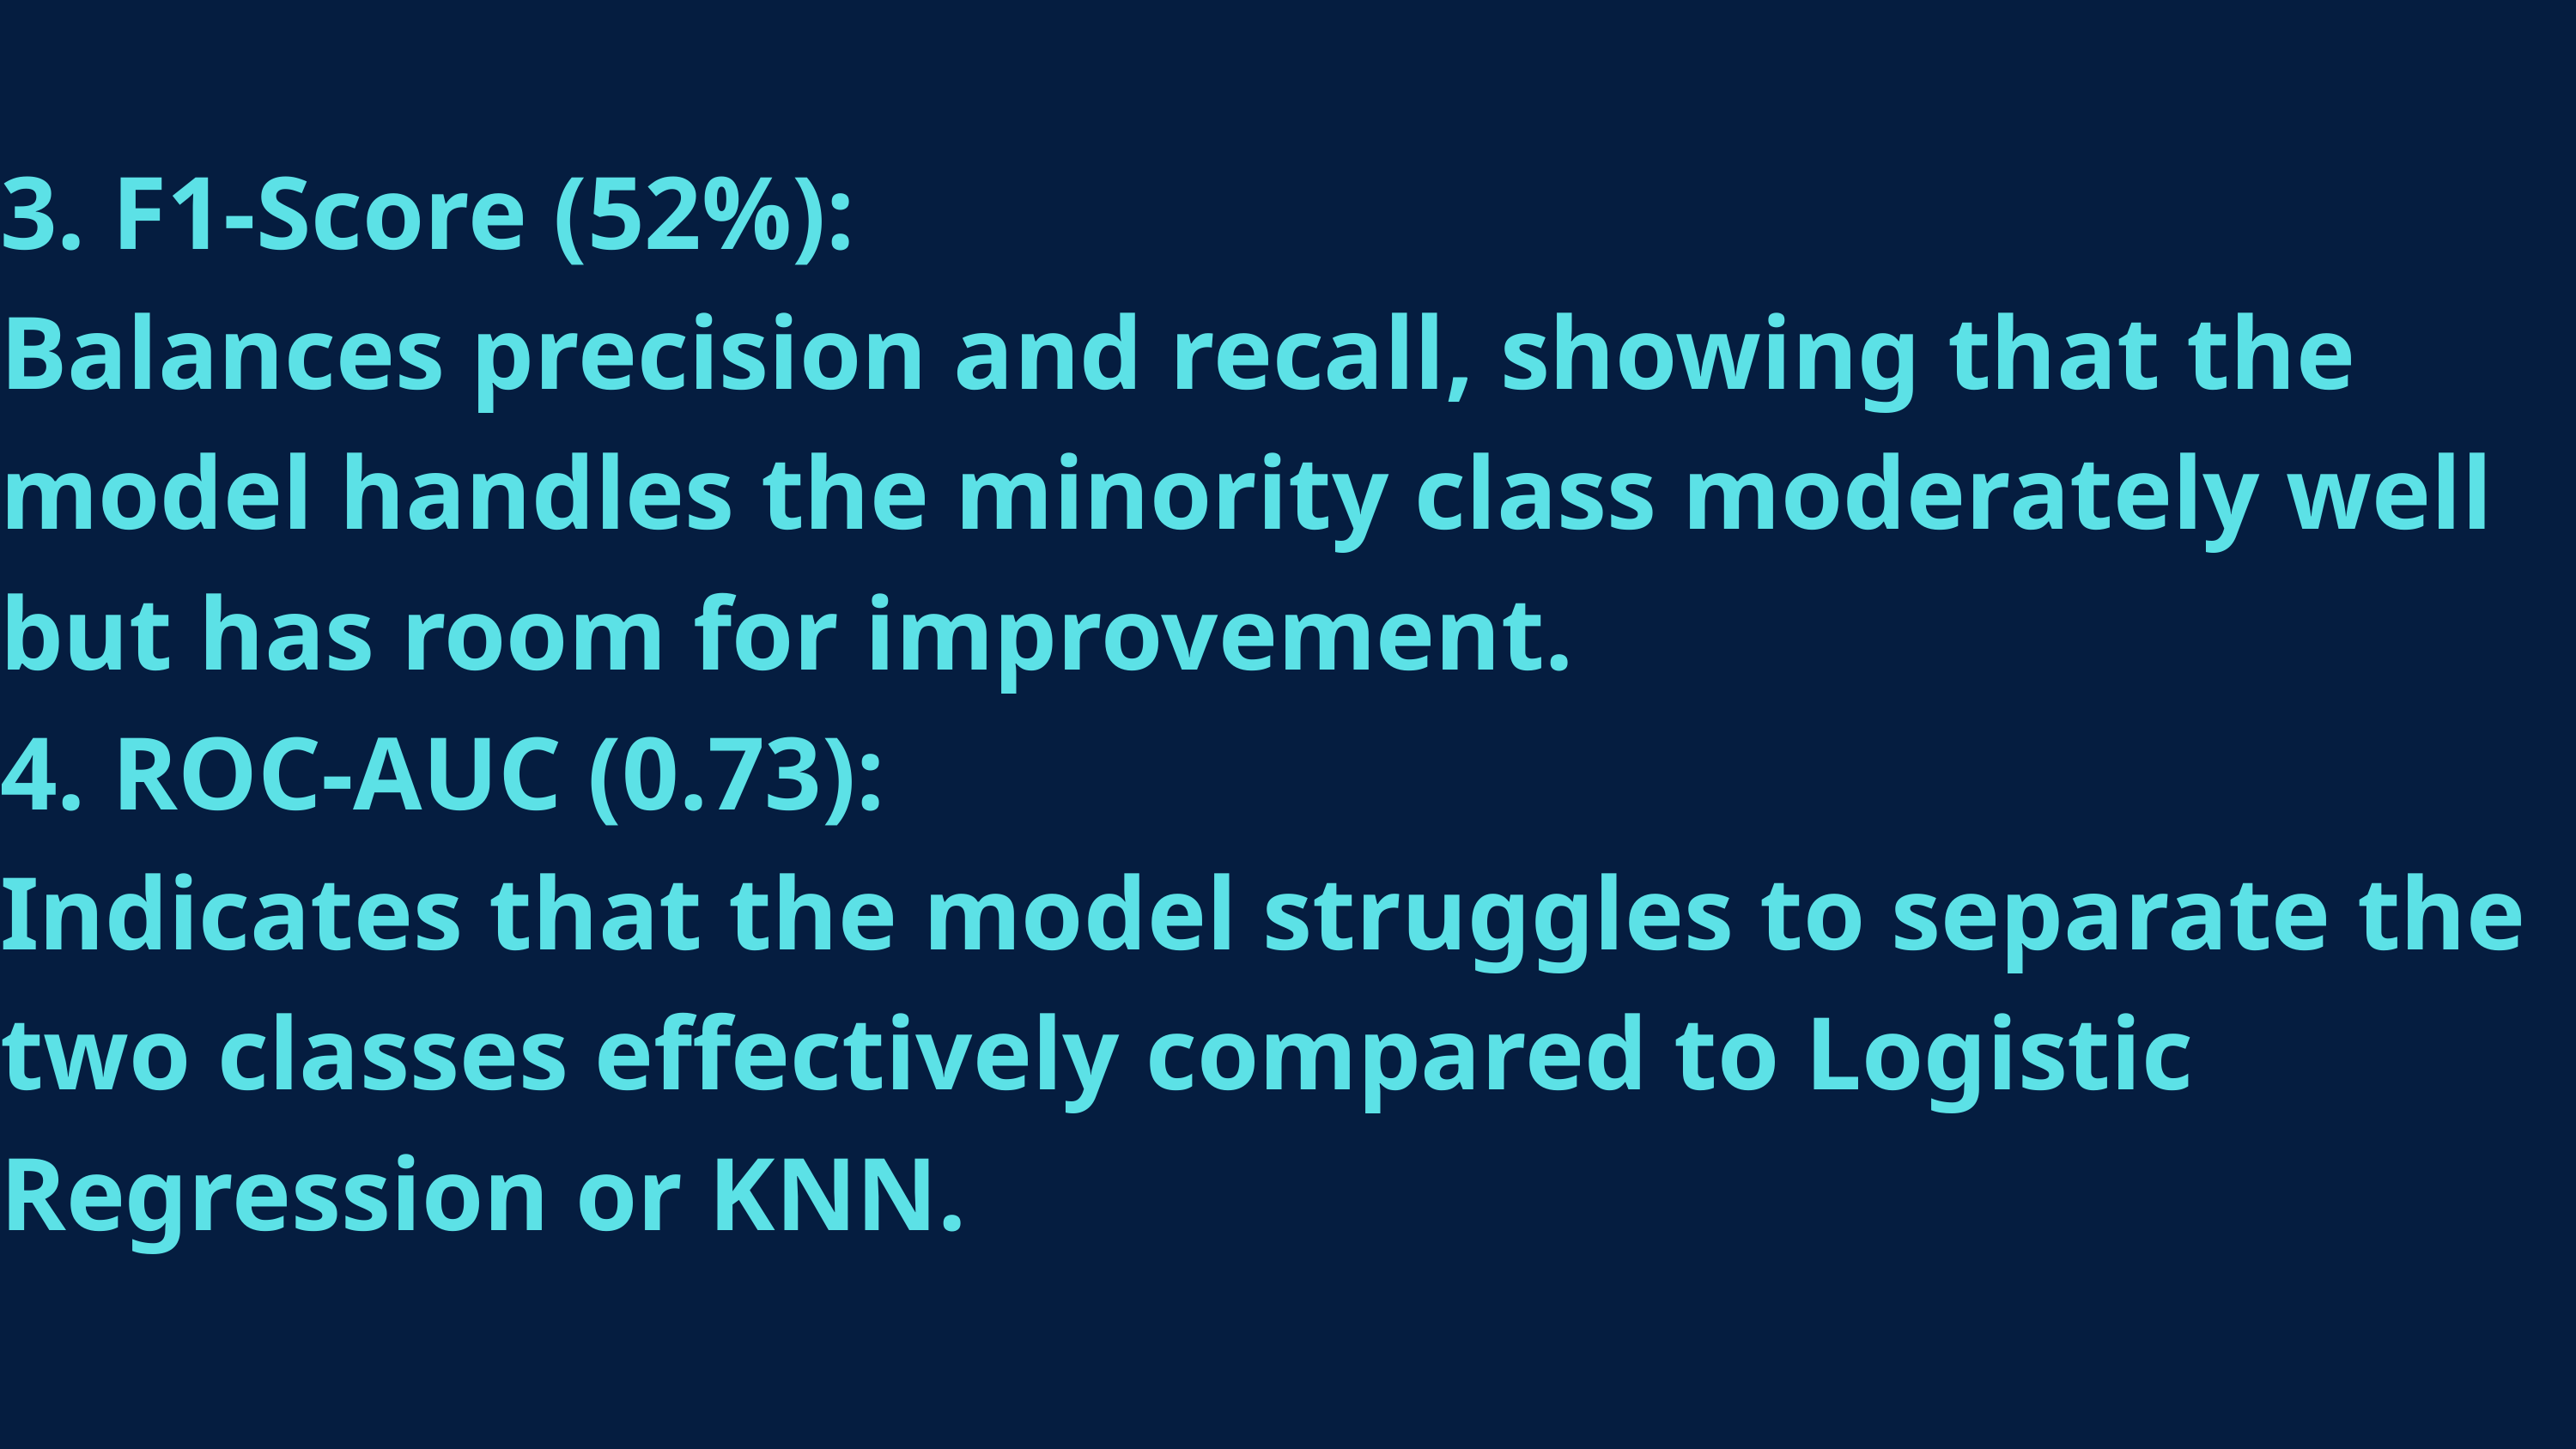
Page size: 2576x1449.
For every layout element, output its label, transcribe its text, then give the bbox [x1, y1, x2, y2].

text_box 3. F1-Score (52%): Balances precision and recall, showing that the model handles the minority class moderately well but has room for improvement. 4. ROC-AUC (0.73): Indicates that the model struggles to separate the two classes effectively compared to Logistic Regression or KNN. [0, 128, 2576, 1251]
